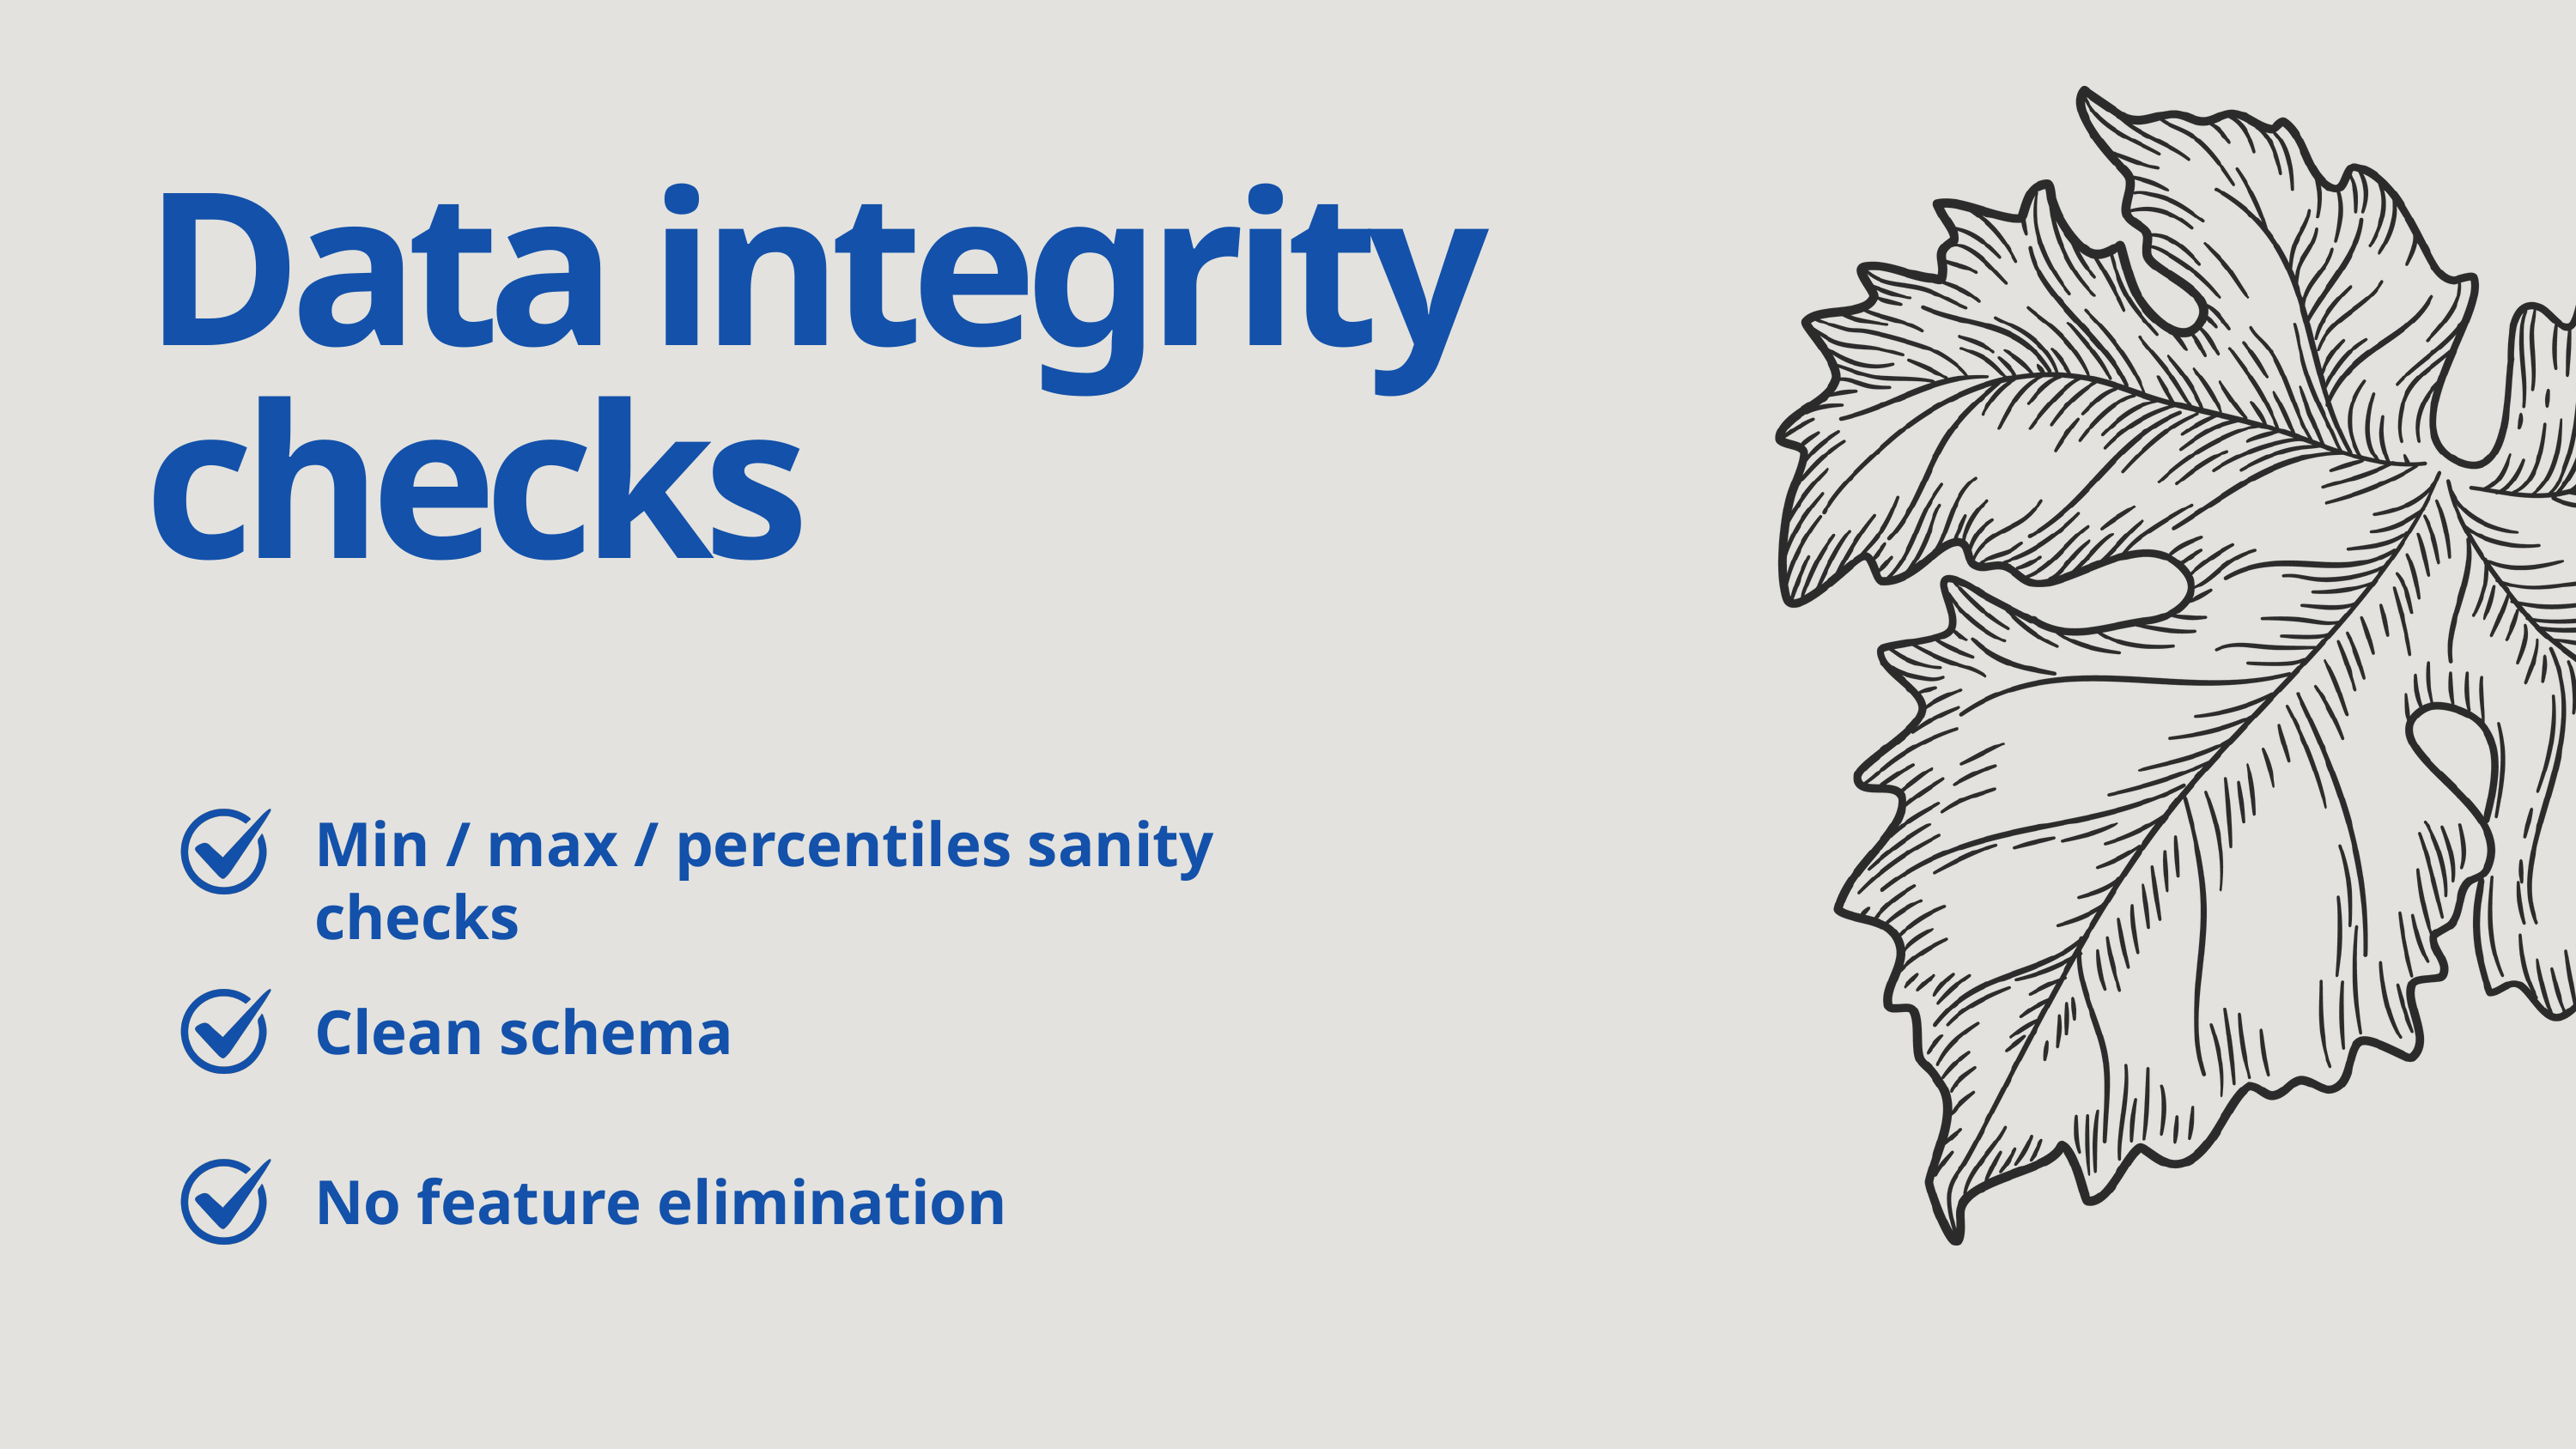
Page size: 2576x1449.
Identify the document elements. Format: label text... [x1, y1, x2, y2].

text_box No feature elimination [314, 1164, 1377, 1238]
text_box Min / max / percentiles sanity checks [314, 805, 1377, 952]
text_box [177, 1157, 271, 1246]
text_box [177, 807, 271, 895]
text_box [177, 987, 271, 1075]
text_box Clean schema [314, 993, 1377, 1067]
text_box Data integrity checks [144, 175, 2129, 602]
text_box [1775, 86, 2576, 1246]
